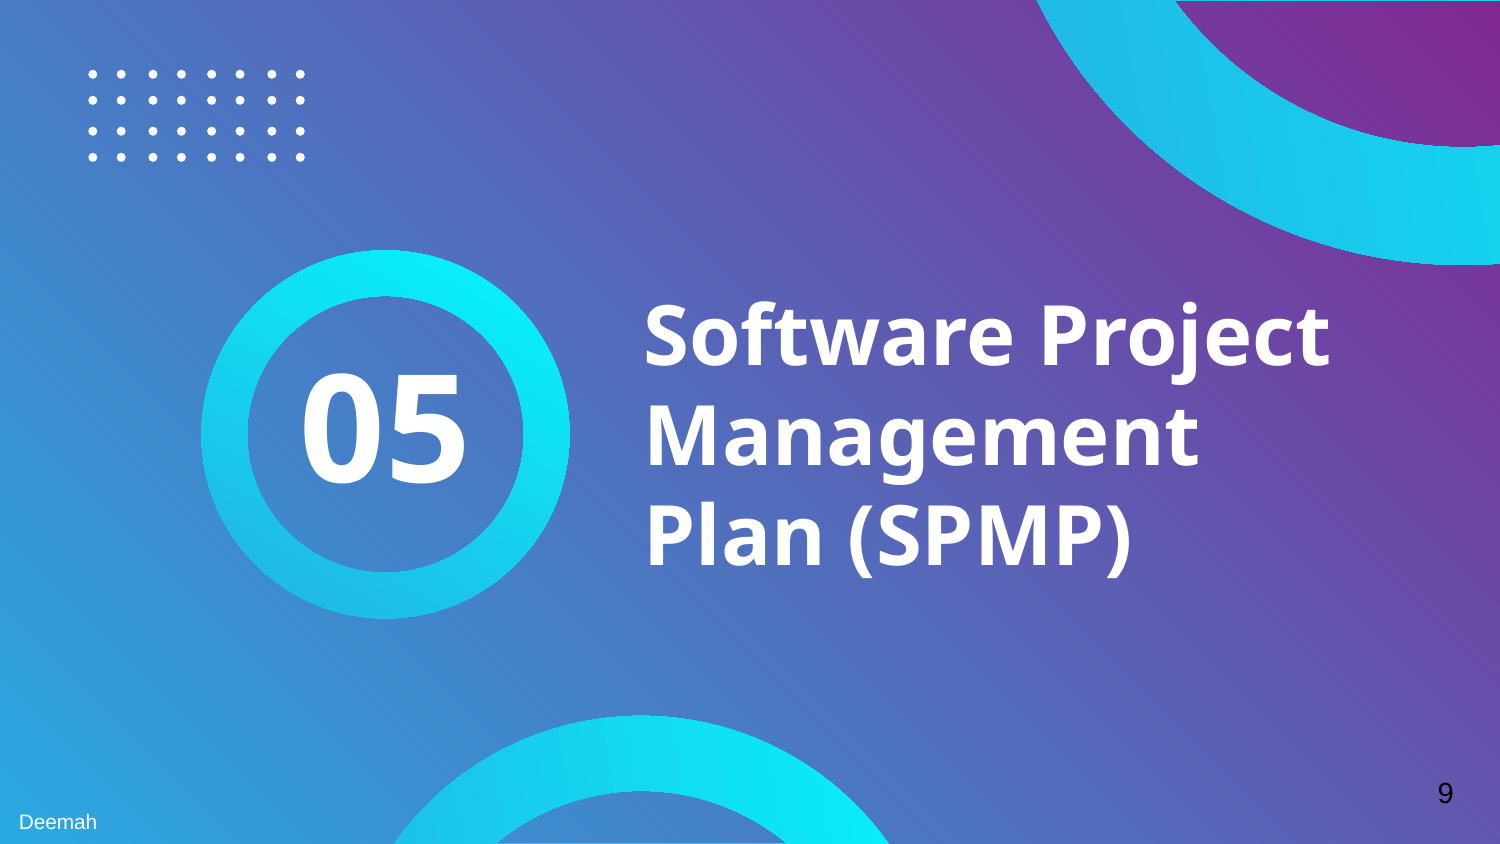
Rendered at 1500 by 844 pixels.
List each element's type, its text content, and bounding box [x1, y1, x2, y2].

title 05 [254, 306, 517, 539]
text_box [201, 250, 570, 619]
text_box 9 [1378, 766, 1469, 832]
title Software Project Management Plan (SPMP) [628, 357, 1379, 608]
text_box Deemah [4, 801, 113, 841]
